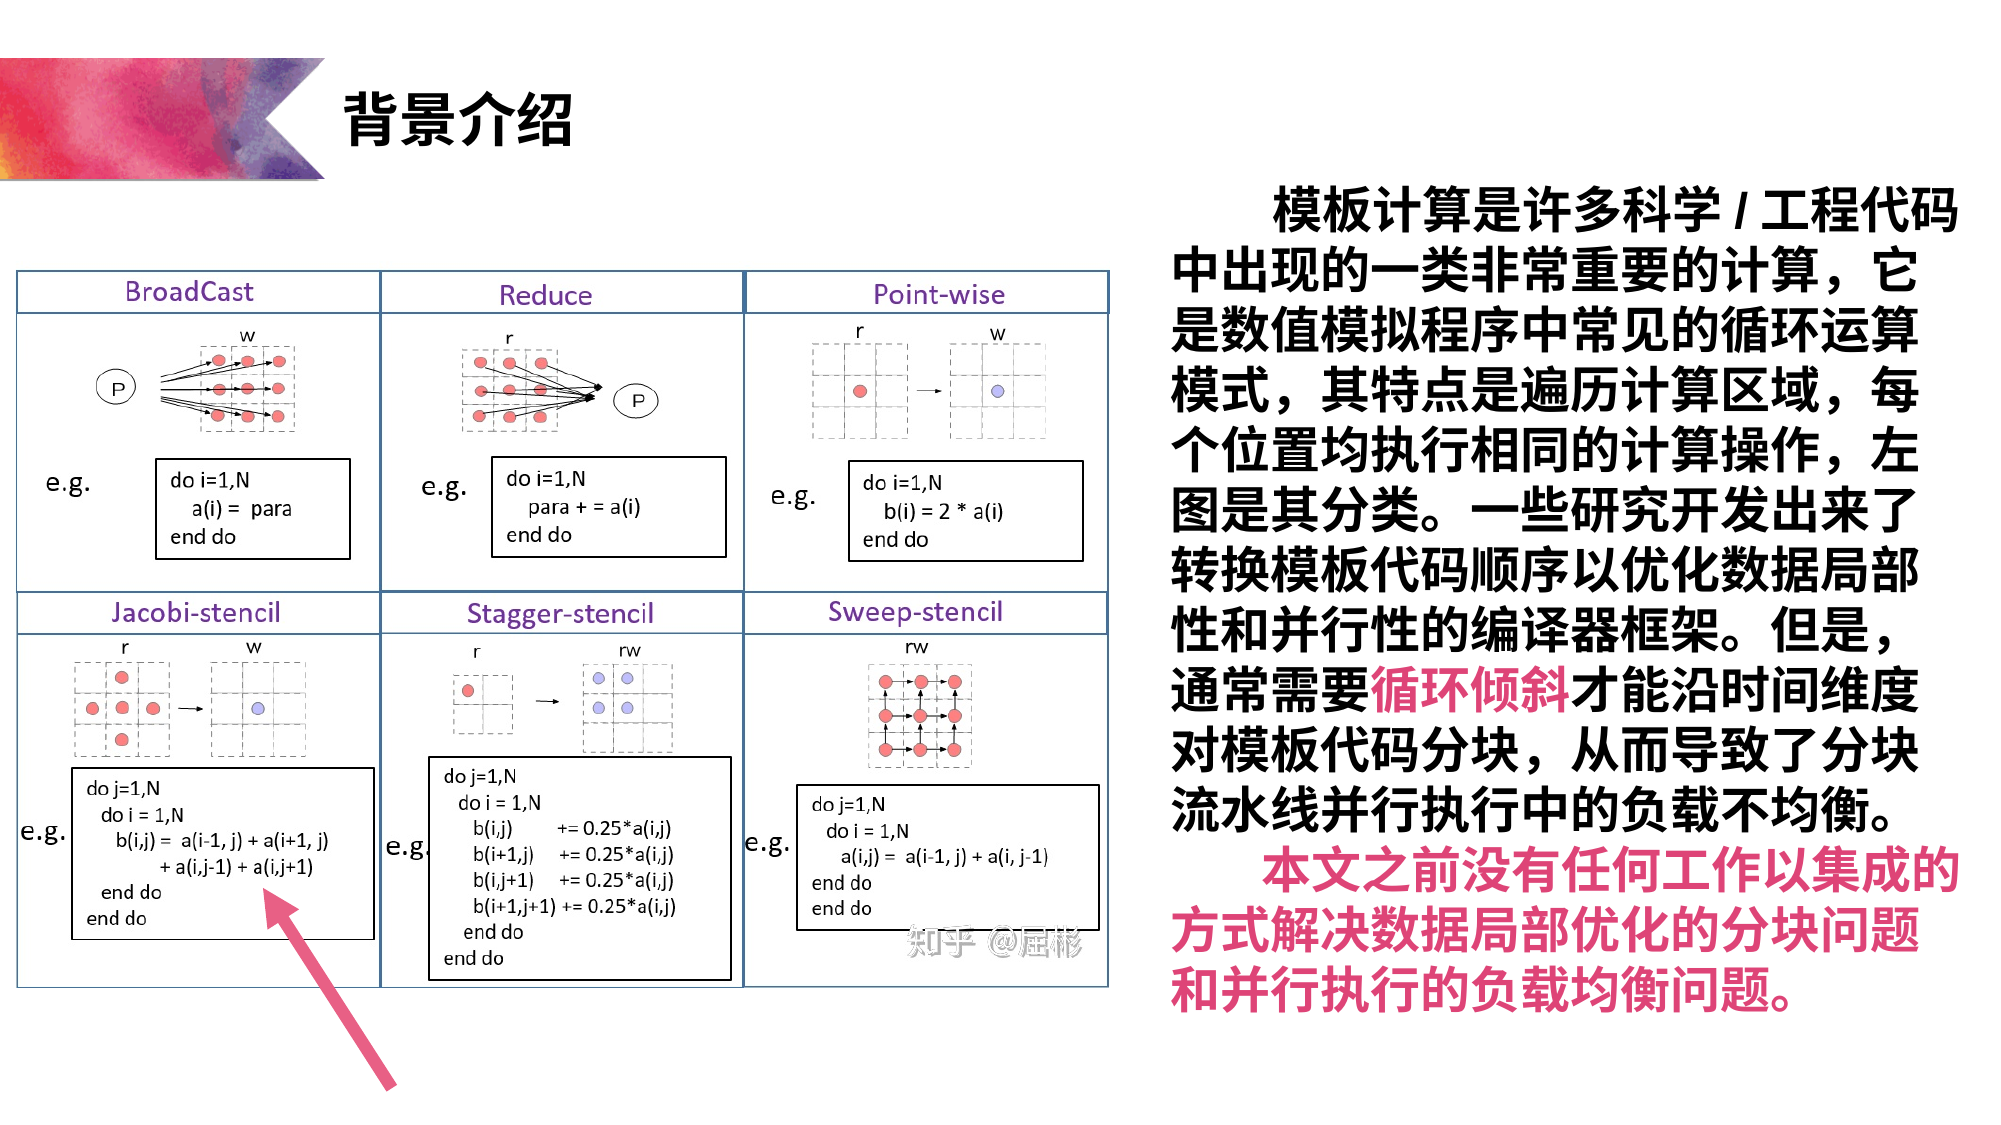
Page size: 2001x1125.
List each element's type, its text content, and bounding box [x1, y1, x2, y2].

picture [0, 58, 326, 179]
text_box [262, 887, 393, 1089]
picture [0, 261, 1111, 989]
text_box 背景介绍 [329, 75, 590, 161]
text_box 模板计算是许多科学/工程代码中出现的一类非常重要的计算，它是数值模拟程序中常见的循环运算模式，其特点是遍历计算区域，每个位置均执行相同的计算操作，左图是其分类。一些研究开发出来了转换模板代码顺序以优化数据局部性和并行性的编译器框架。但是，通常需要循环倾斜才能沿时间维度对模板代码分块，从而导致了分块流水线并行执行中的负载不均衡。 本文之前没有任何工作以集成的方式解决数据局部优化的分块问题和并行执行的负载均衡问题。 [1170, 178, 1964, 1019]
